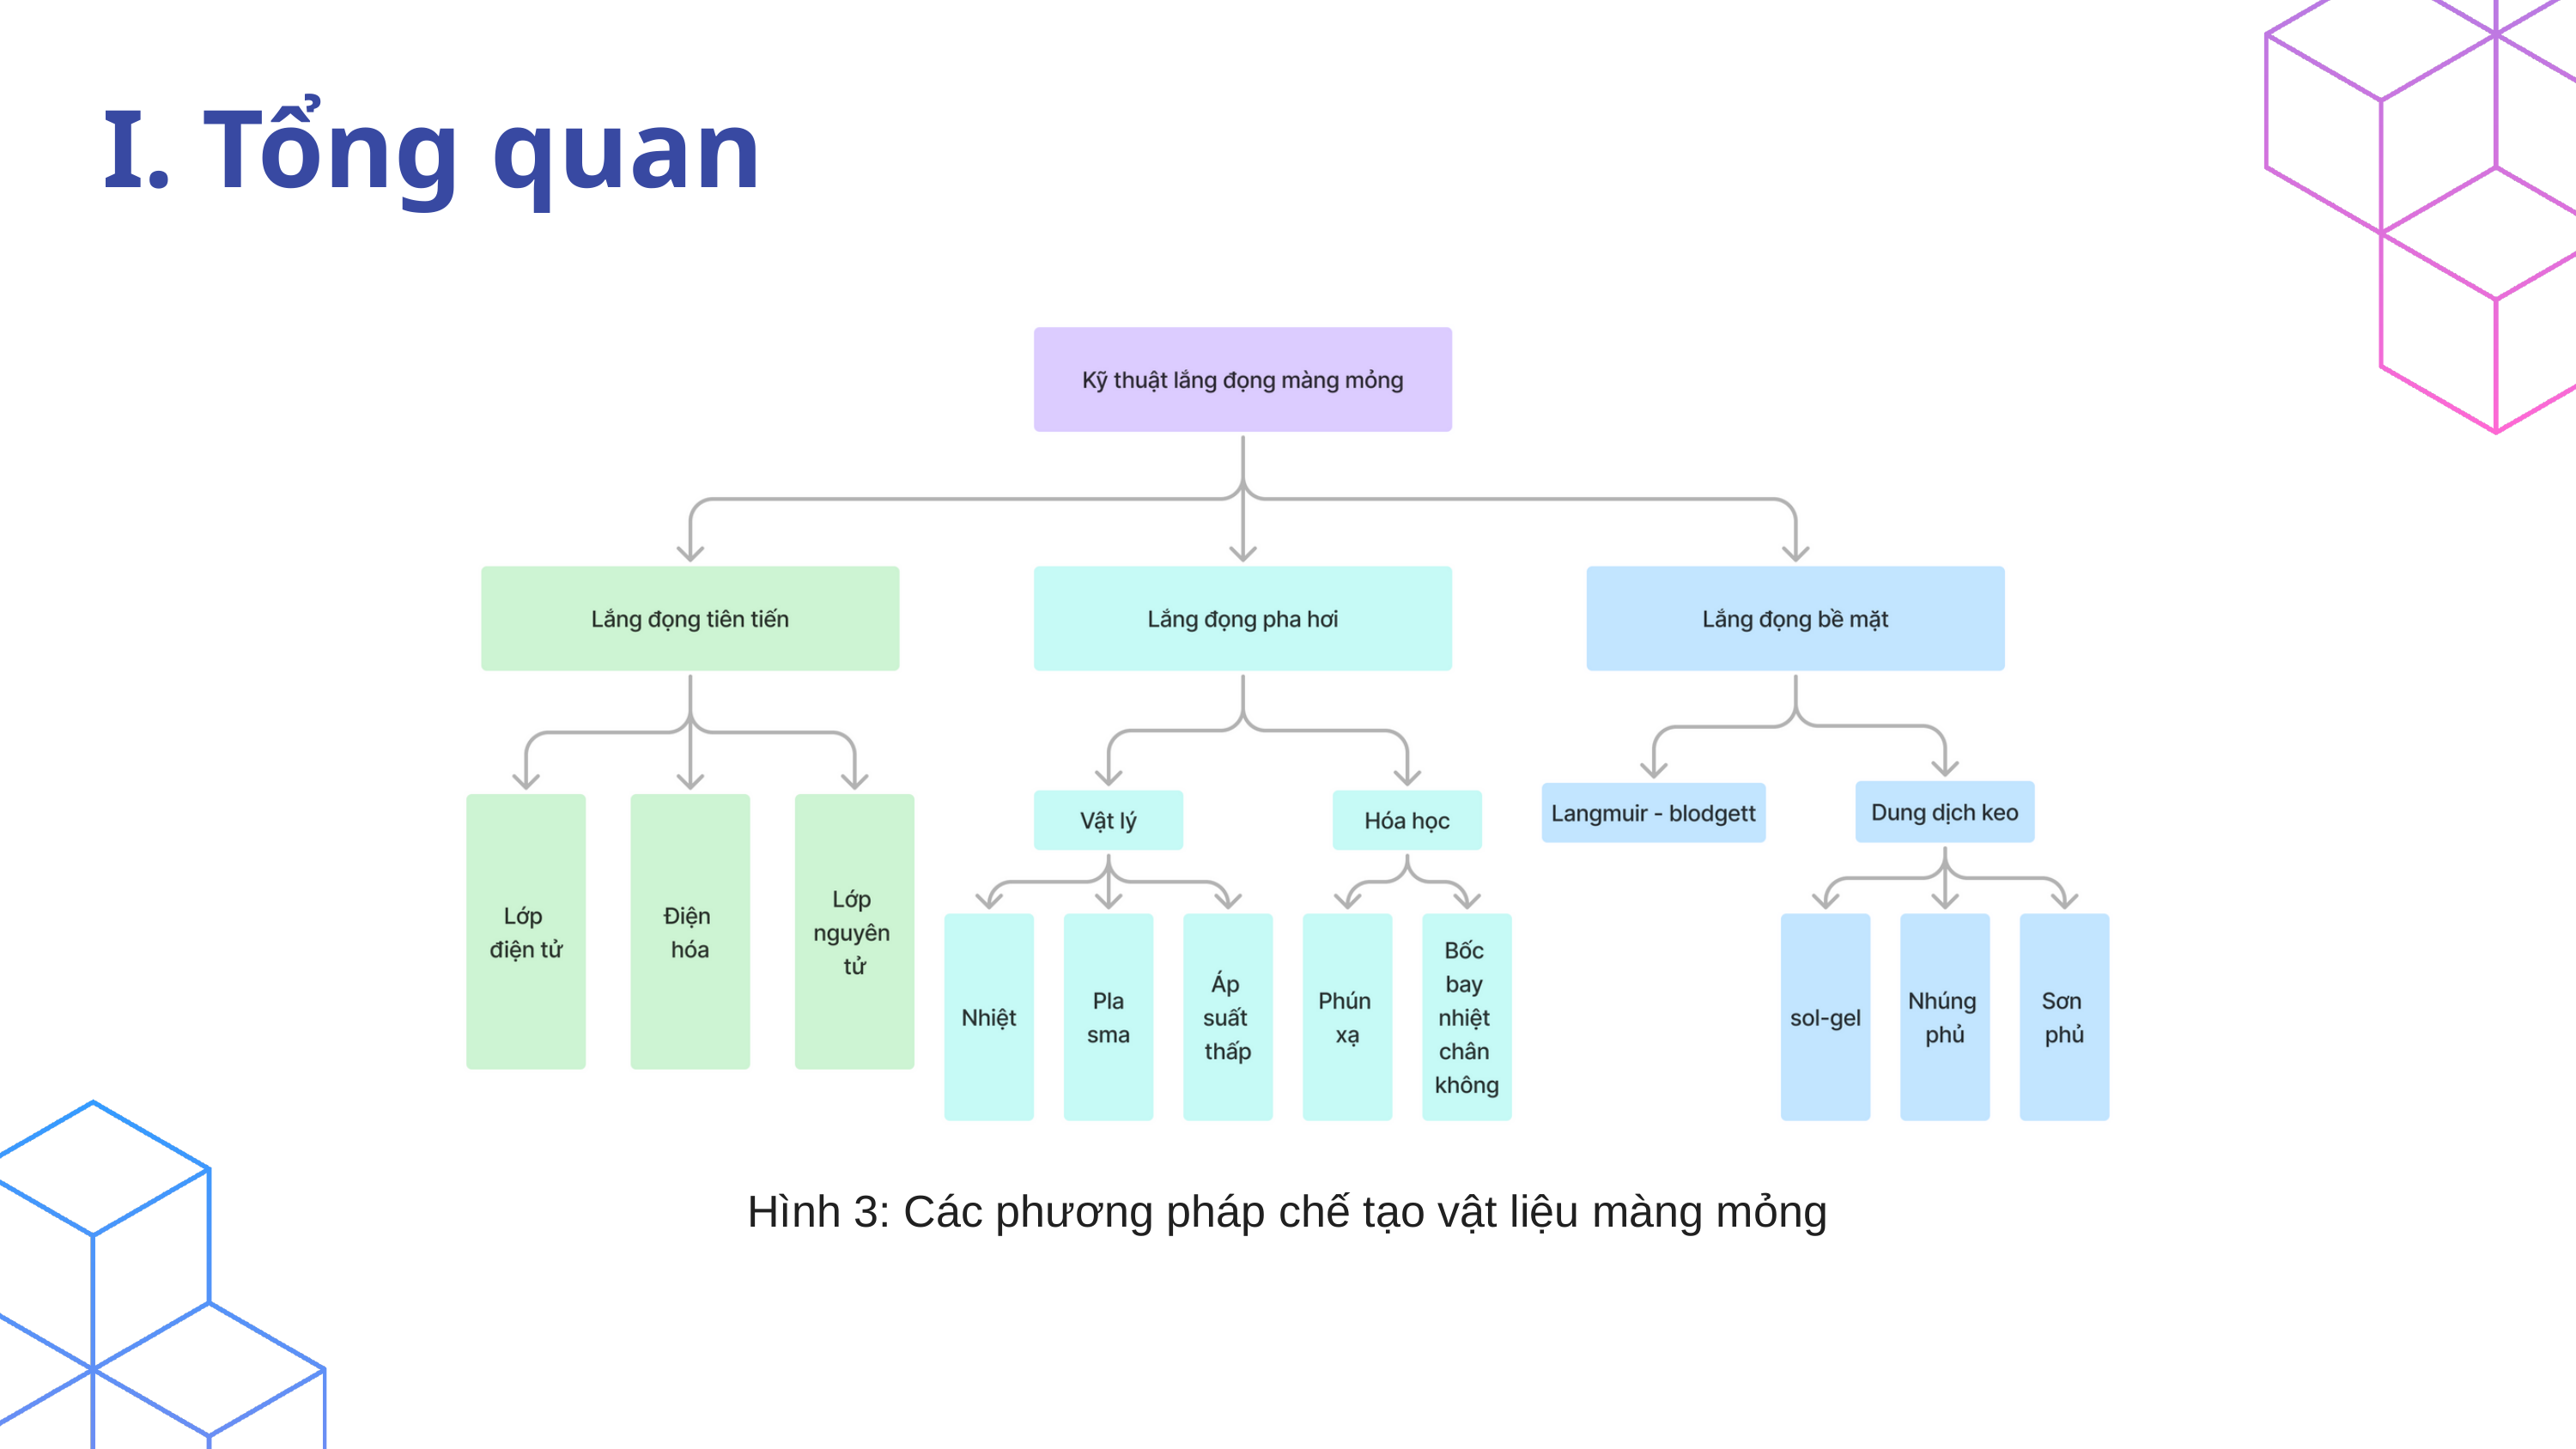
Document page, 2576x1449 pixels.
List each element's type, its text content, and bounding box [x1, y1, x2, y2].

text_box [0, 1099, 327, 1449]
text_box I. Tổng quan [102, 70, 2373, 209]
text_box [347, 209, 2229, 1240]
text_box [2263, 0, 2576, 435]
text_box Hình 3: Các phương pháp chế tạo vật liệu màng mỏng [616, 1168, 1960, 1237]
